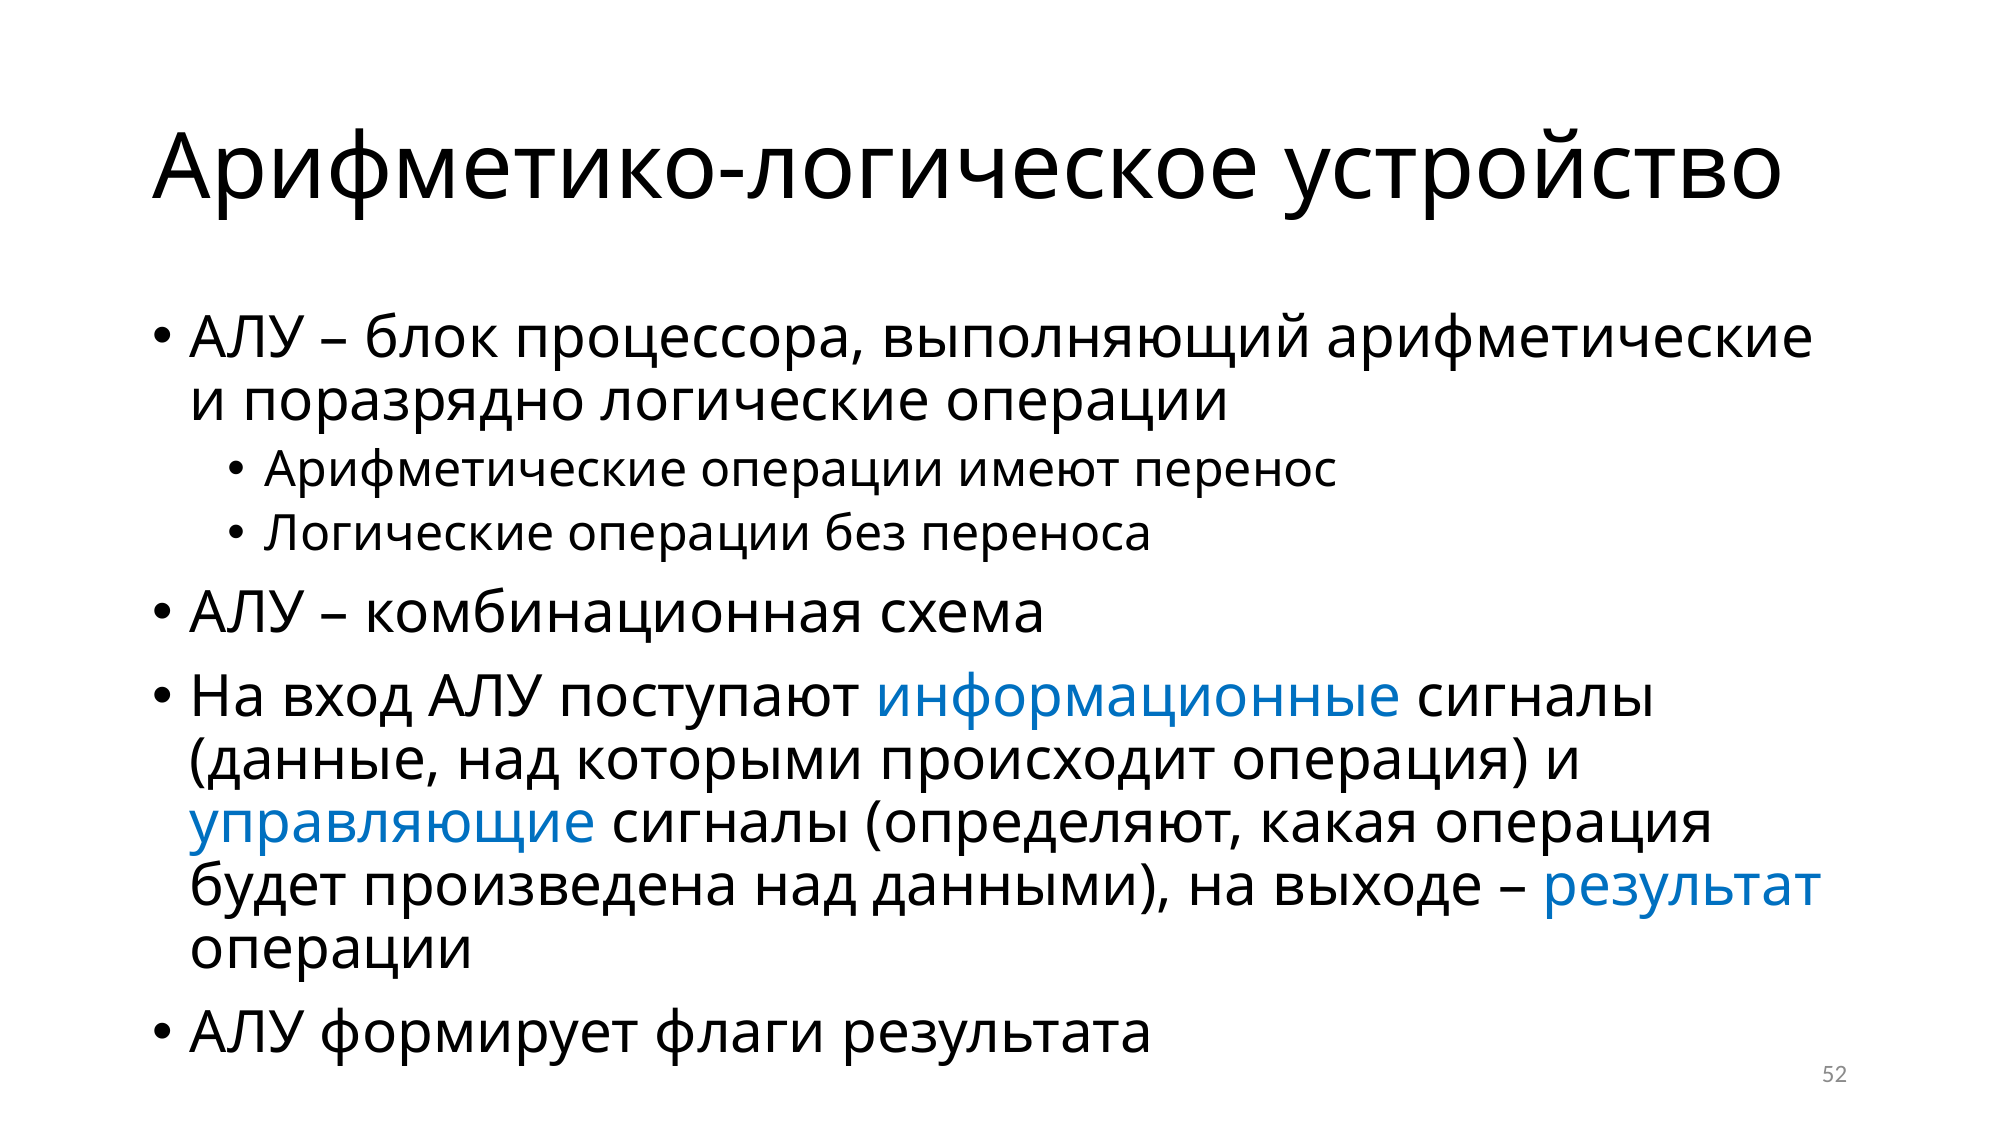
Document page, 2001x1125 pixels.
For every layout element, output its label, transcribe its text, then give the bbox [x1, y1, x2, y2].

slide_number 52 [1412, 1042, 1863, 1103]
list АЛУ – блок процессора, выполняющий арифметические и поразрядно логические операции Арифметические операции имеют перенос Логические операции без переноса АЛУ – комбинационная схема На вход АЛУ поступают информационные сигналы (данные, над которыми происходит операция) и управляющие сигналы (определяют, какая операция будет произведена над данными), на выходе – результат операции АЛУ формирует флаги результата [137, 299, 1863, 1014]
title Арифметико-логическое устройство [137, 59, 1863, 278]
